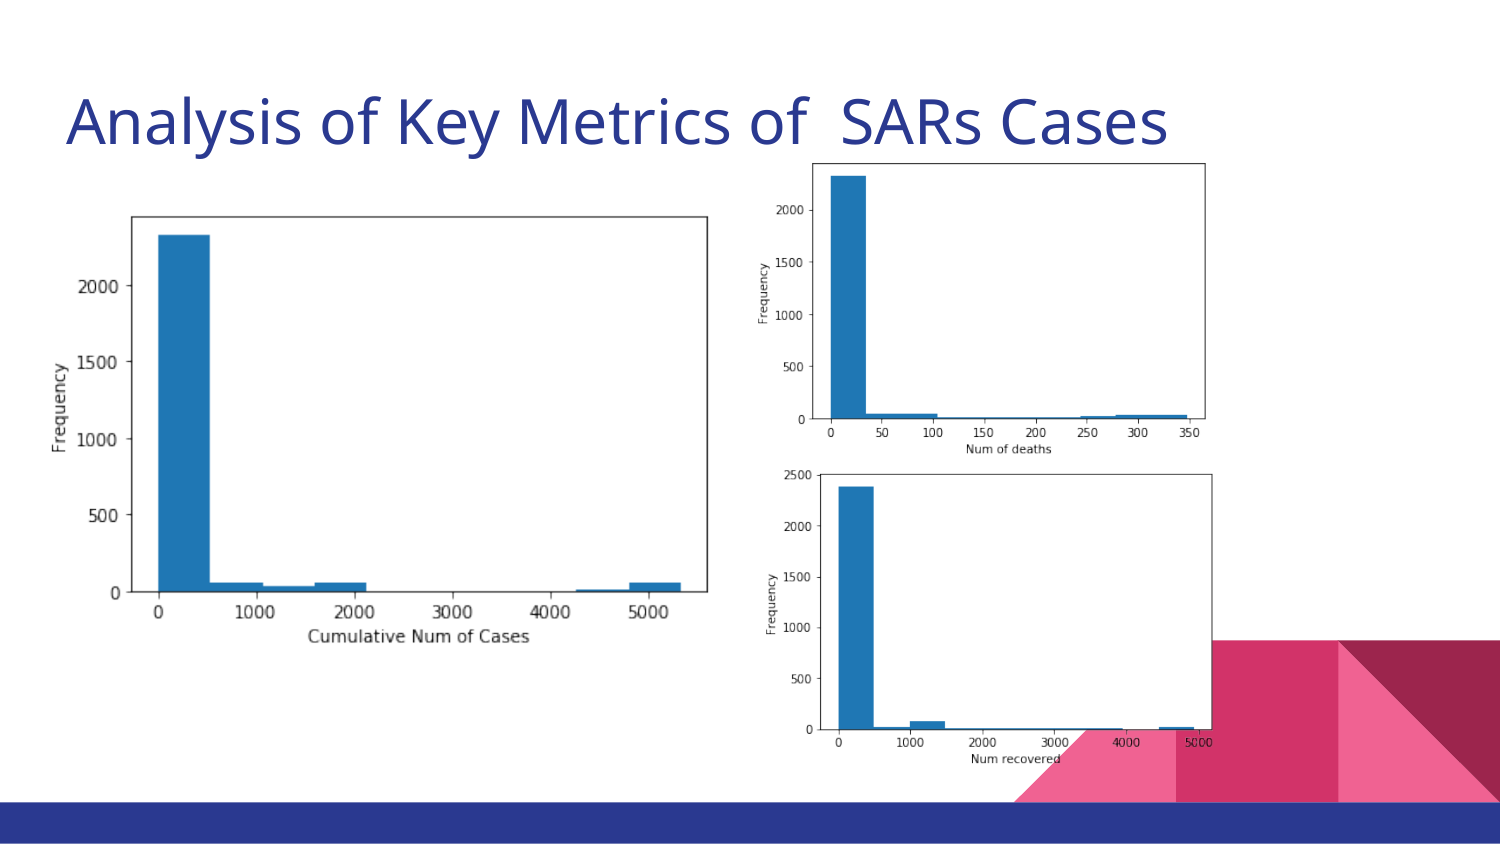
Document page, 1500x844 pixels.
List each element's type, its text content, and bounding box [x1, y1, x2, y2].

picture [39, 206, 719, 657]
picture [749, 155, 1221, 774]
title Analysis of Key Metrics of SARs Cases [51, 67, 1449, 245]
